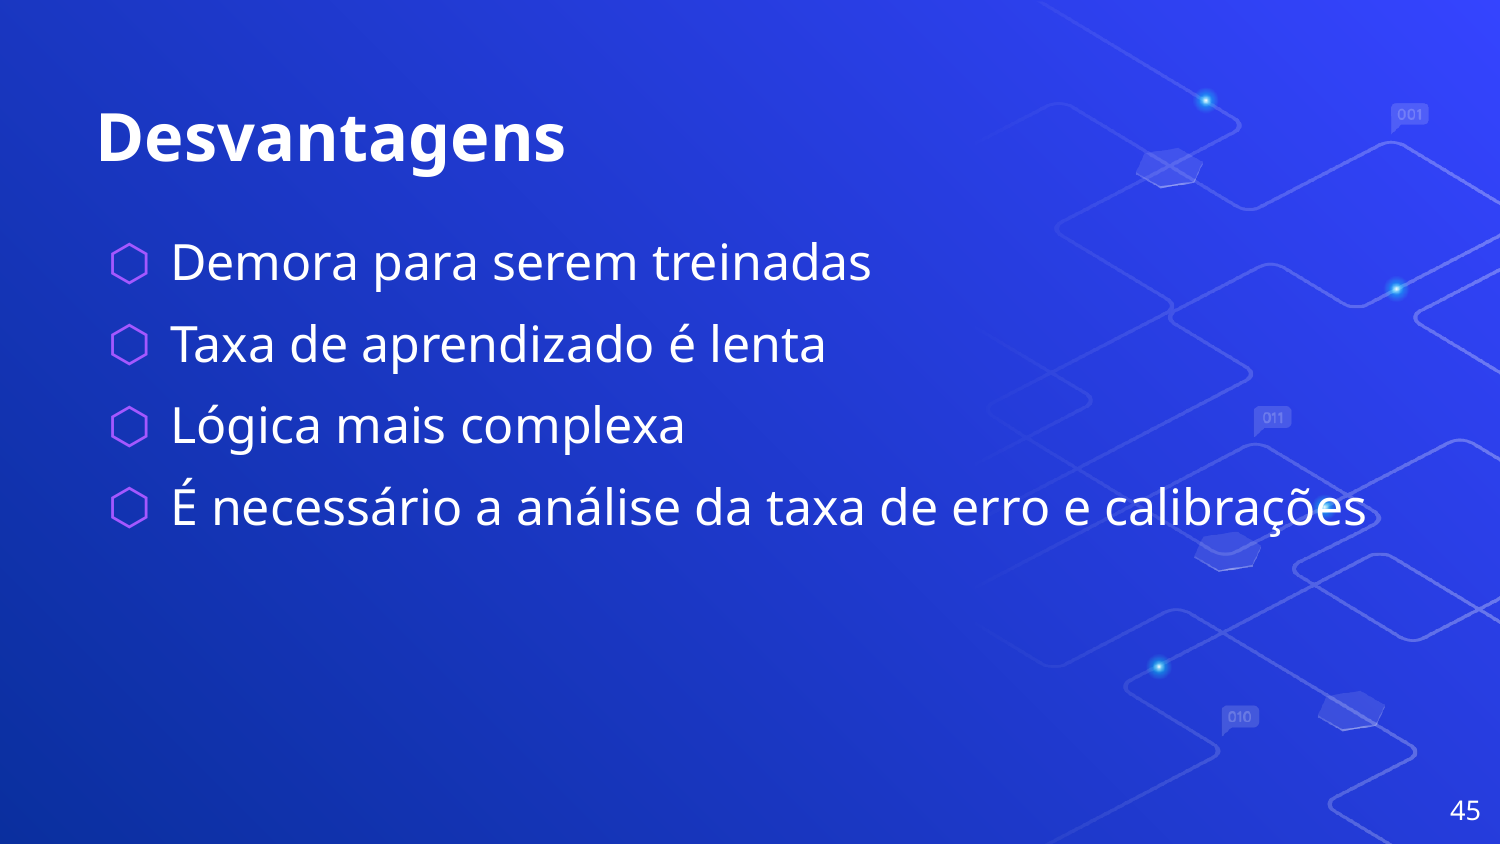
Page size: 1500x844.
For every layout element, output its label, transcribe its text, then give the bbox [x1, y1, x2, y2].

slide_number 45 [1391, 779, 1482, 844]
title Desvantagens [95, 33, 1082, 175]
picture [0, 0, 1500, 844]
list Demora para serem treinadas Taxa de aprendizado é lenta Lógica mais complexa É necessário a análise da taxa de erro e calibrações [95, 221, 1407, 741]
